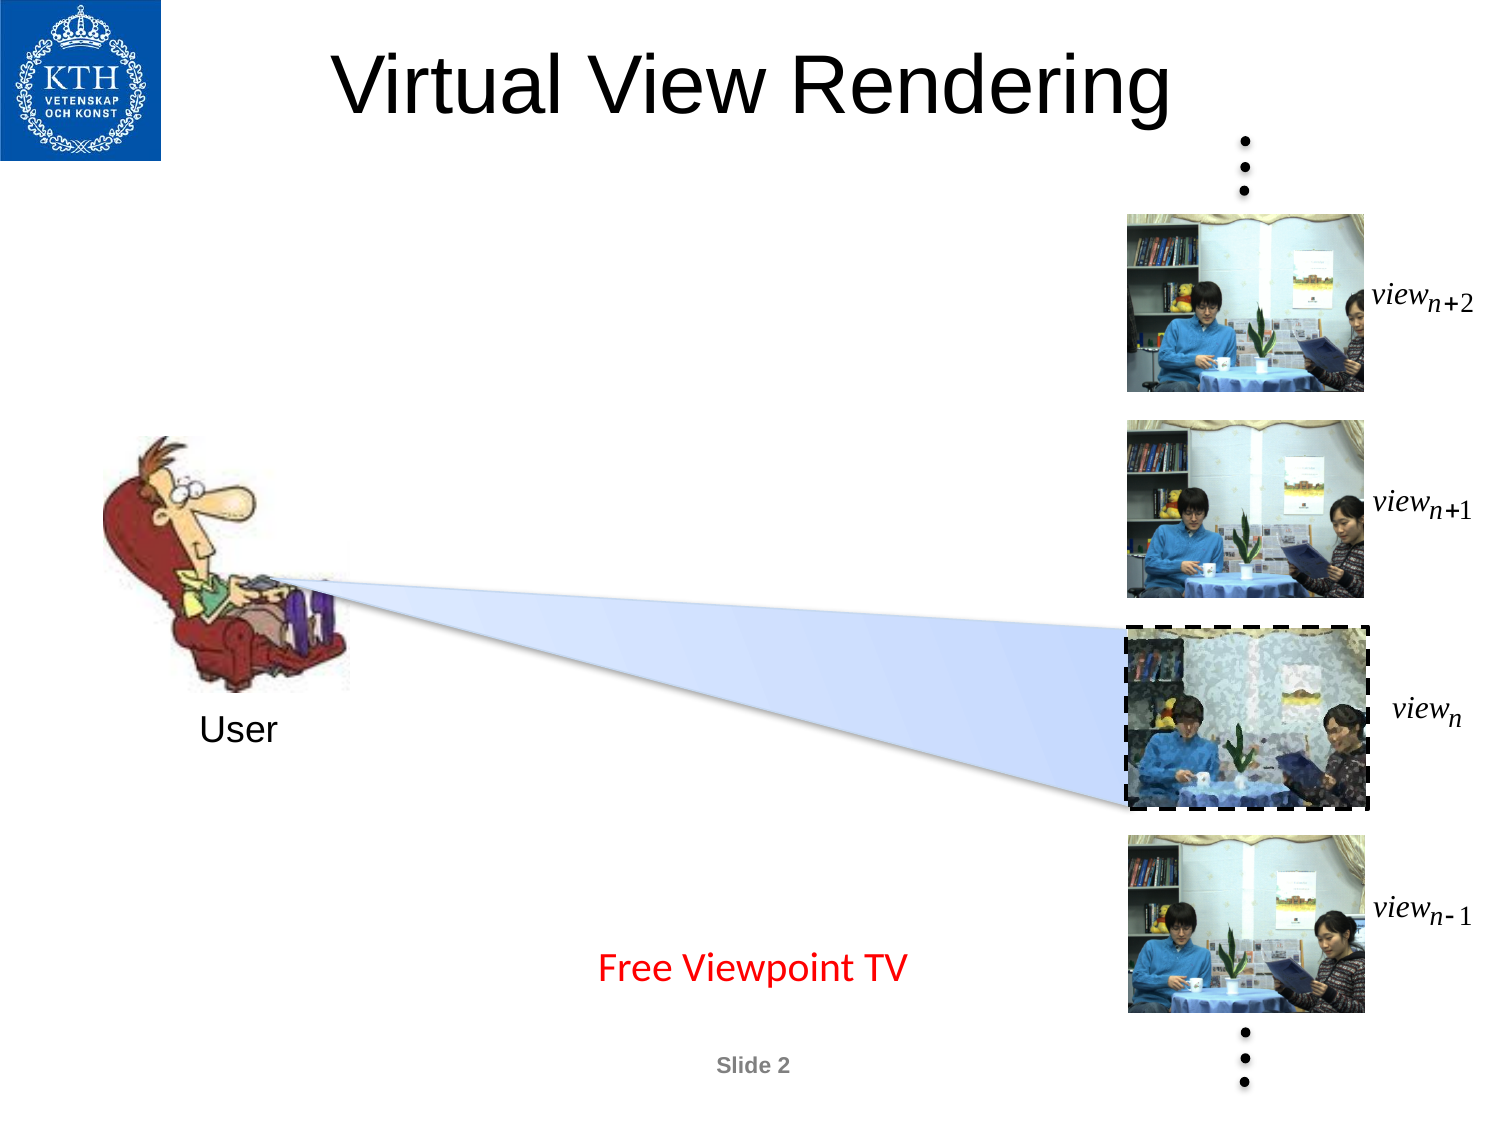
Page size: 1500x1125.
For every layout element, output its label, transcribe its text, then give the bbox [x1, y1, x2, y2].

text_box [103, 136, 1365, 1087]
title Virtual View Rendering [162, 0, 1427, 161]
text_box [1384, 682, 1472, 740]
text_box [1365, 475, 1481, 532]
picture [0, 0, 162, 162]
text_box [1366, 880, 1481, 938]
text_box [1364, 268, 1483, 325]
picture [1127, 628, 1367, 808]
